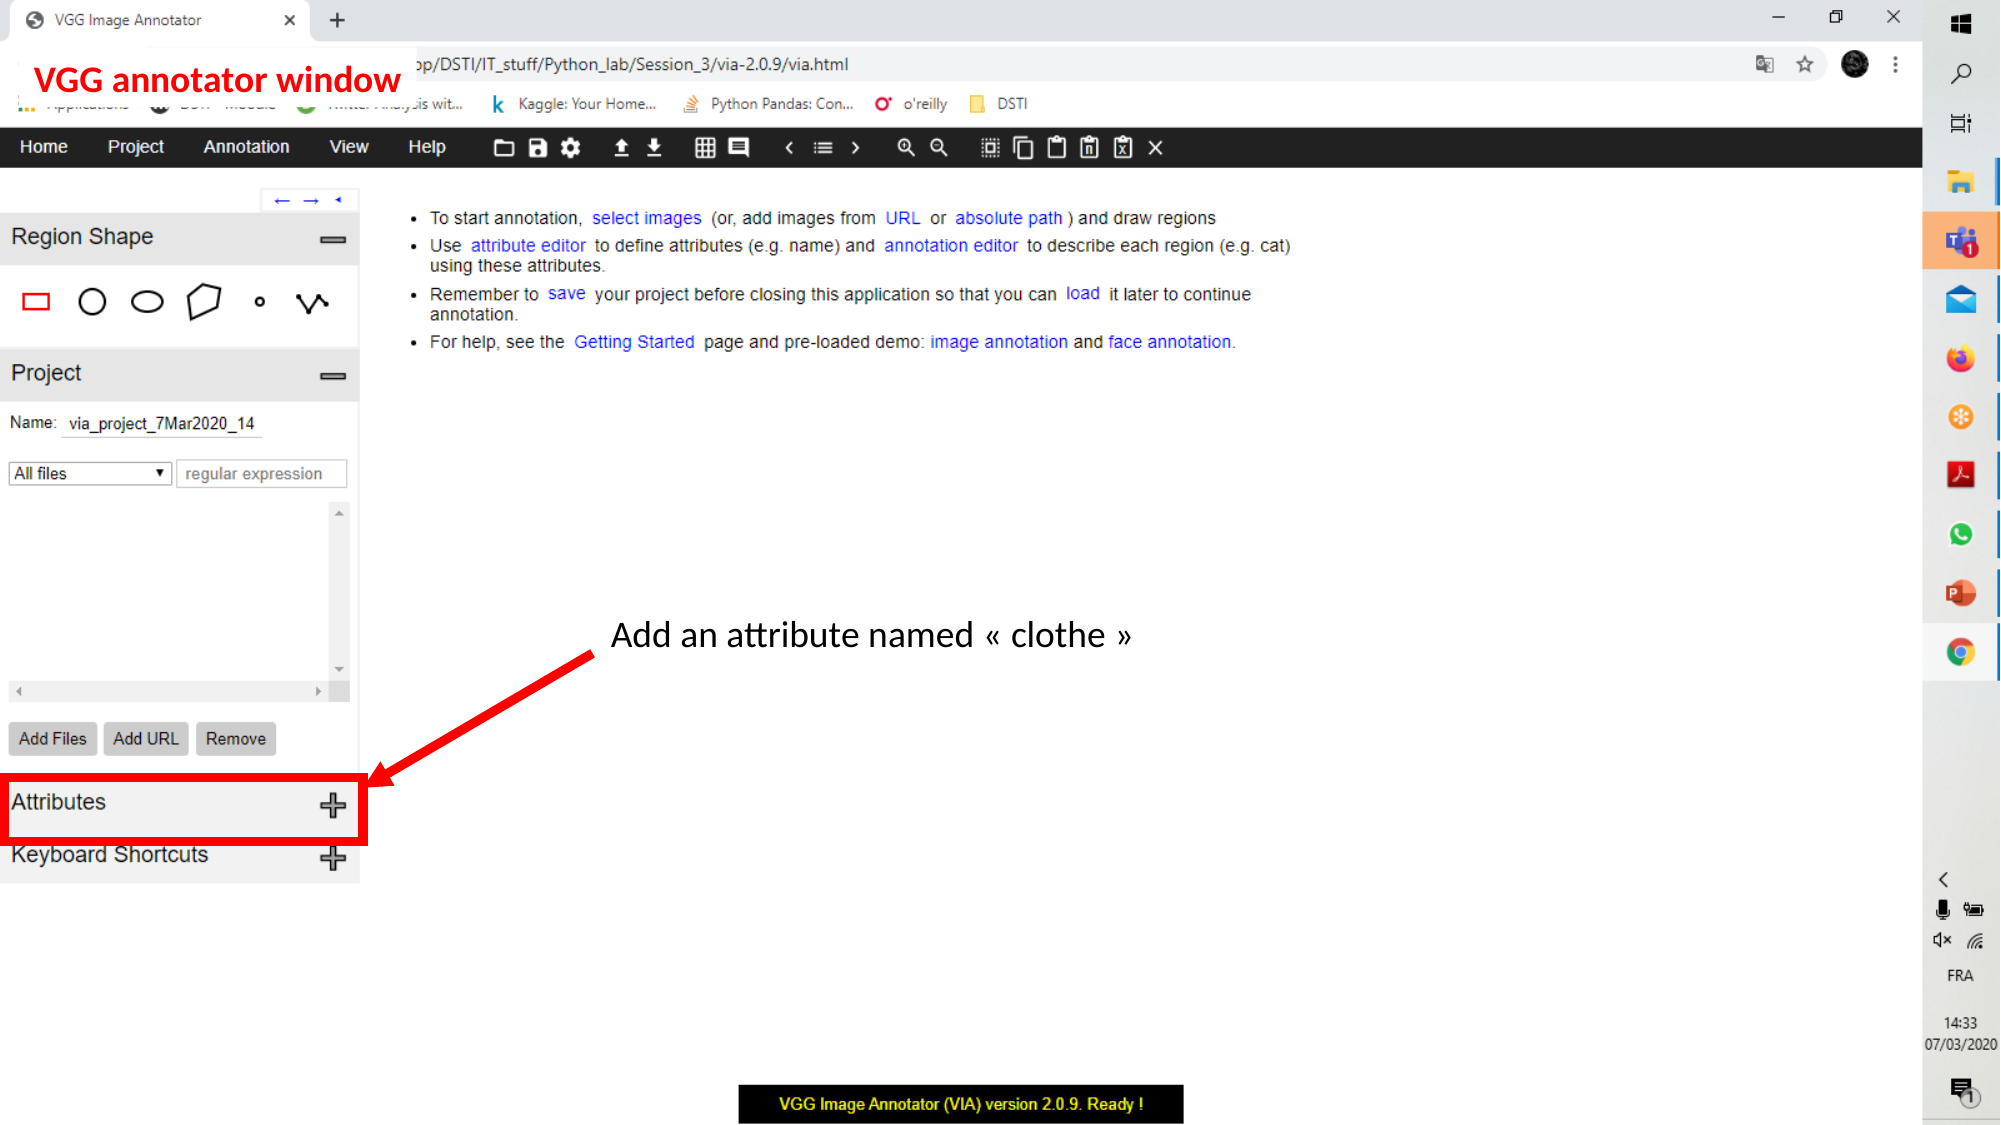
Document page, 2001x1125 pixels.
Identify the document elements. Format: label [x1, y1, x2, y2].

text_box [363, 653, 593, 788]
picture [0, 0, 2000, 1125]
